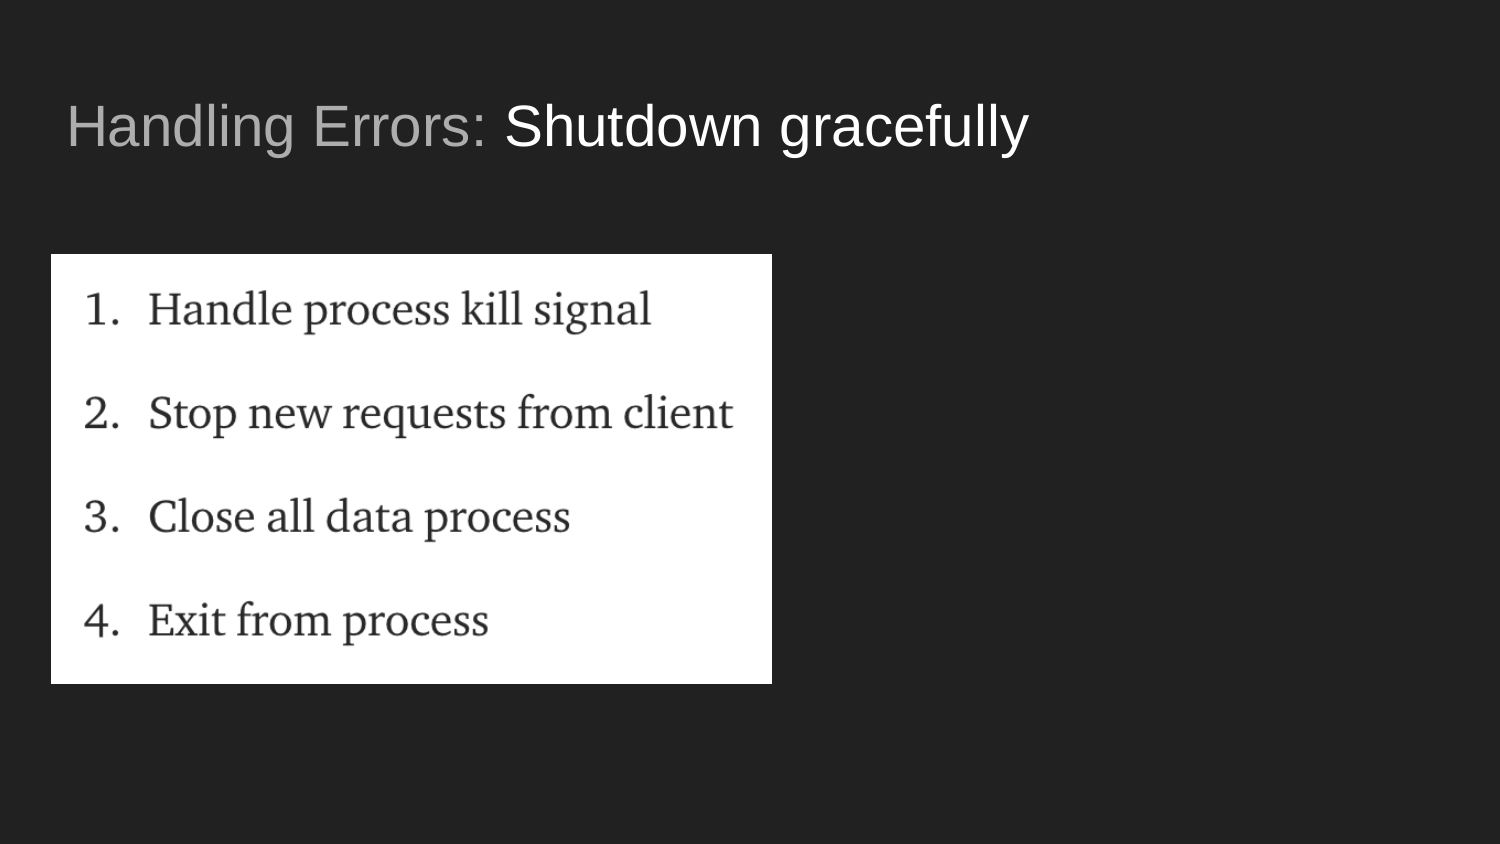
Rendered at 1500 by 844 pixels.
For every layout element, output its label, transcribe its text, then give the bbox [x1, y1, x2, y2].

title Handling Errors: Shutdown gracefully [51, 72, 1449, 167]
picture [50, 254, 772, 685]
